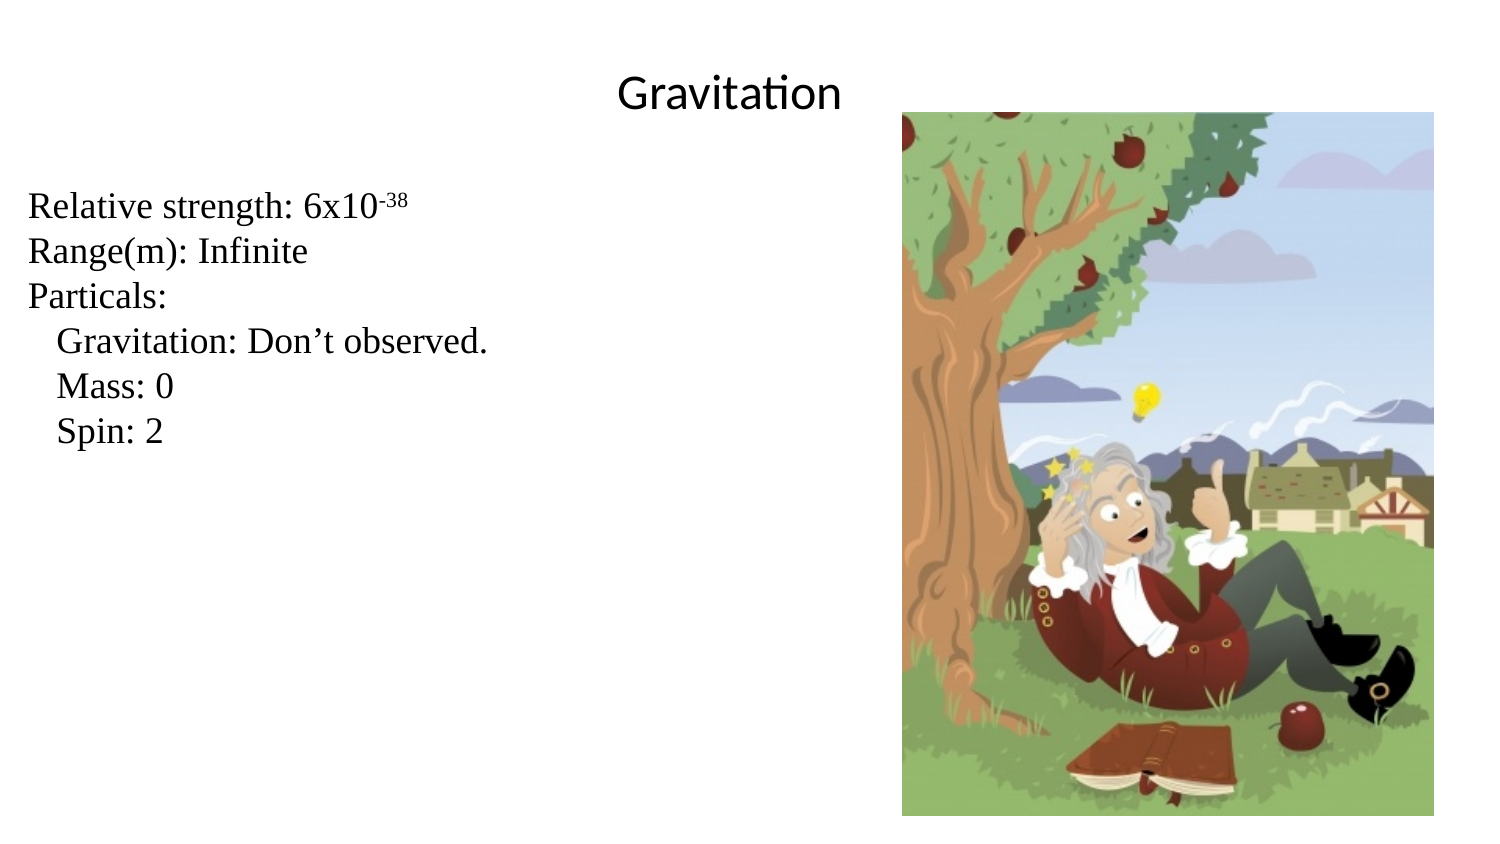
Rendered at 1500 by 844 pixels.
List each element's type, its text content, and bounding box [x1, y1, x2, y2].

picture [902, 111, 1434, 816]
text_box Relative strength: 6x10-38 Range(m): Infinite Particals: Gravitation: Don’t observed. Mass: 0 Spin: 2 [12, 166, 1492, 837]
text_box Gravitation [558, 44, 903, 113]
